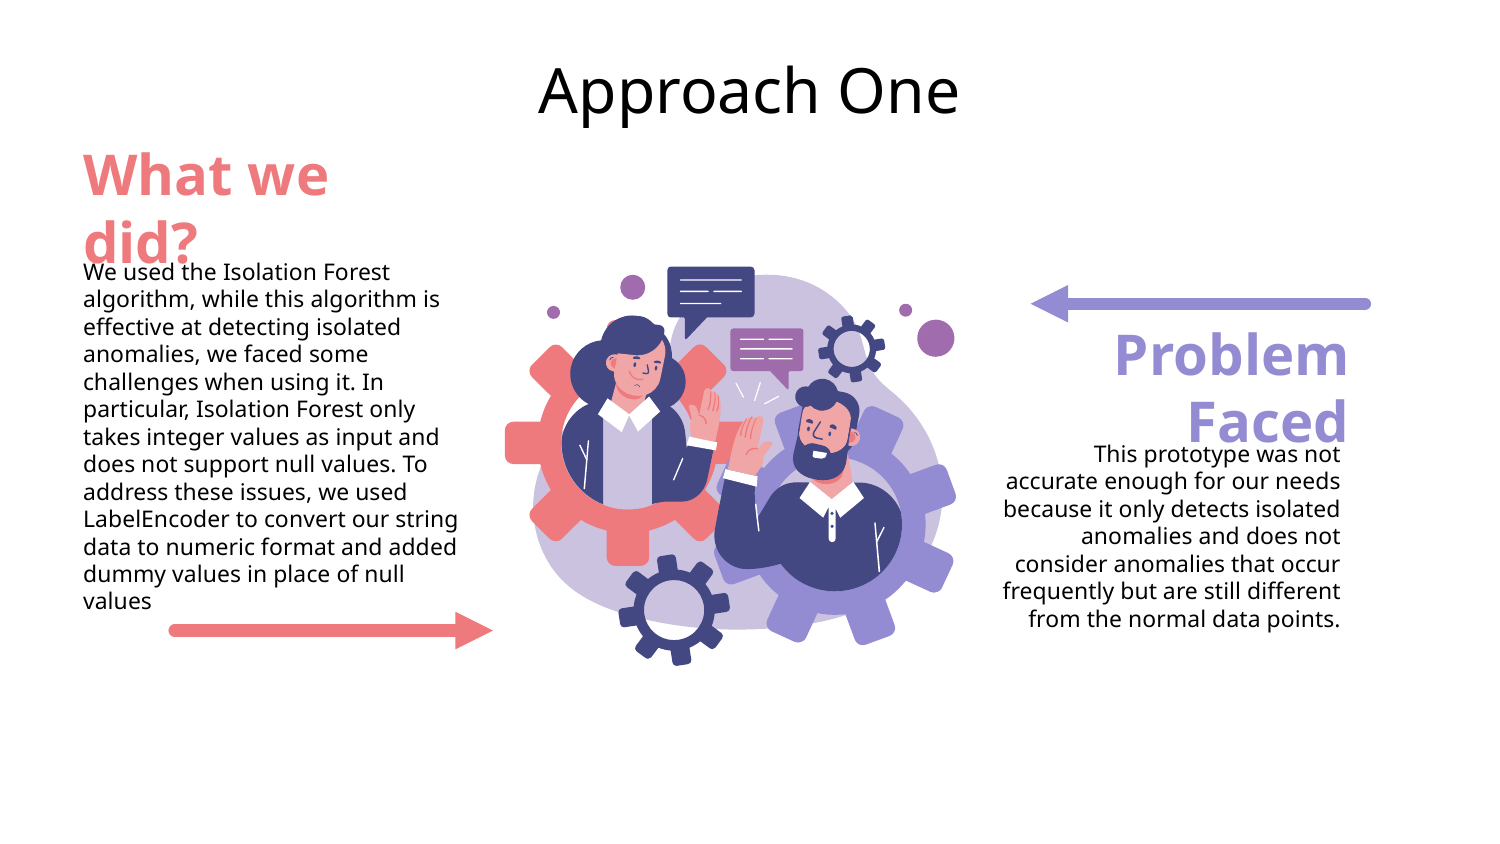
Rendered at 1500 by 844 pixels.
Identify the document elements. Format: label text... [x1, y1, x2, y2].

text_box This prototype was not accurate enough for our needs because it only detects isolated anomalies and does not consider anomalies that occur frequently but are still different from the normal data points. [986, 424, 1356, 598]
text_box What we did? [68, 169, 392, 242]
text_box Problem Faced [1021, 348, 1365, 425]
title Approach One [210, 48, 1290, 128]
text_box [504, 266, 958, 667]
text_box We used the Isolation Forest algorithm, while this algorithm is effective at detecting isolated anomalies, we faced some challenges when using it. In particular, Isolation Forest only takes integer values as input and does not support null values. To address these issues, we used LabelEncoder to convert our string data to numeric format and added dummy values in place of null values [68, 242, 493, 576]
